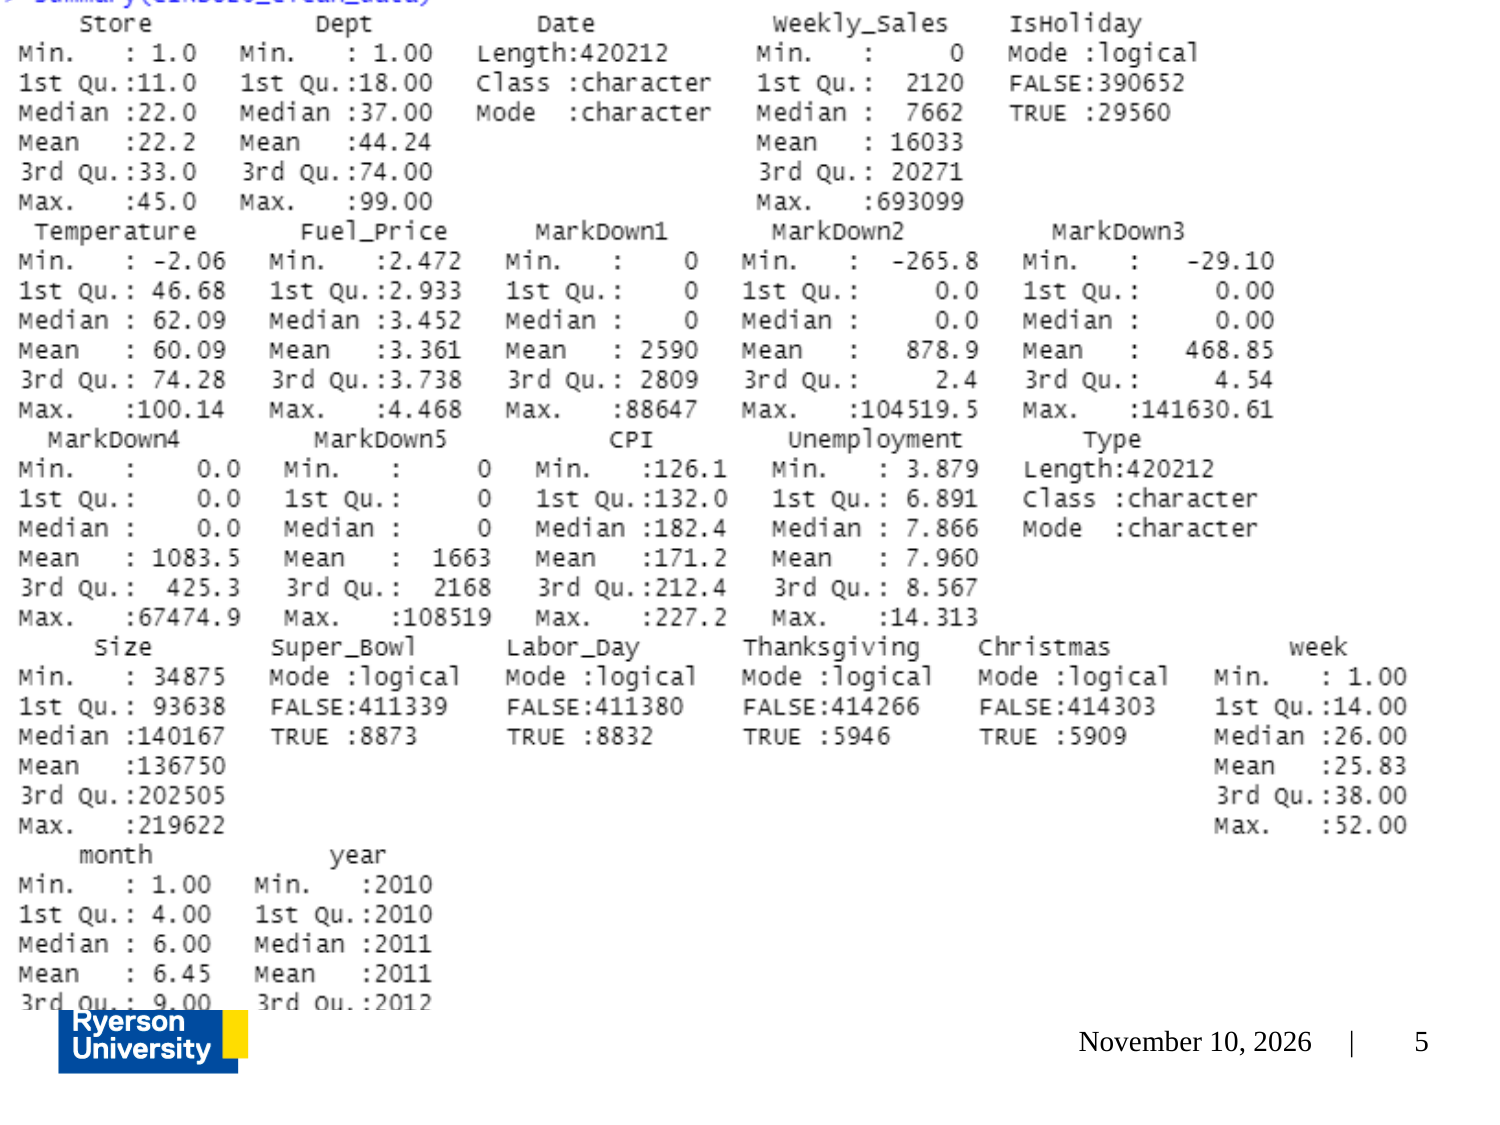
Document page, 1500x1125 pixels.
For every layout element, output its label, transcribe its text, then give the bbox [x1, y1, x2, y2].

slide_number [939, 1019, 1336, 1070]
picture [0, 0, 1500, 1125]
slide_number 5 [1336, 1019, 1445, 1070]
